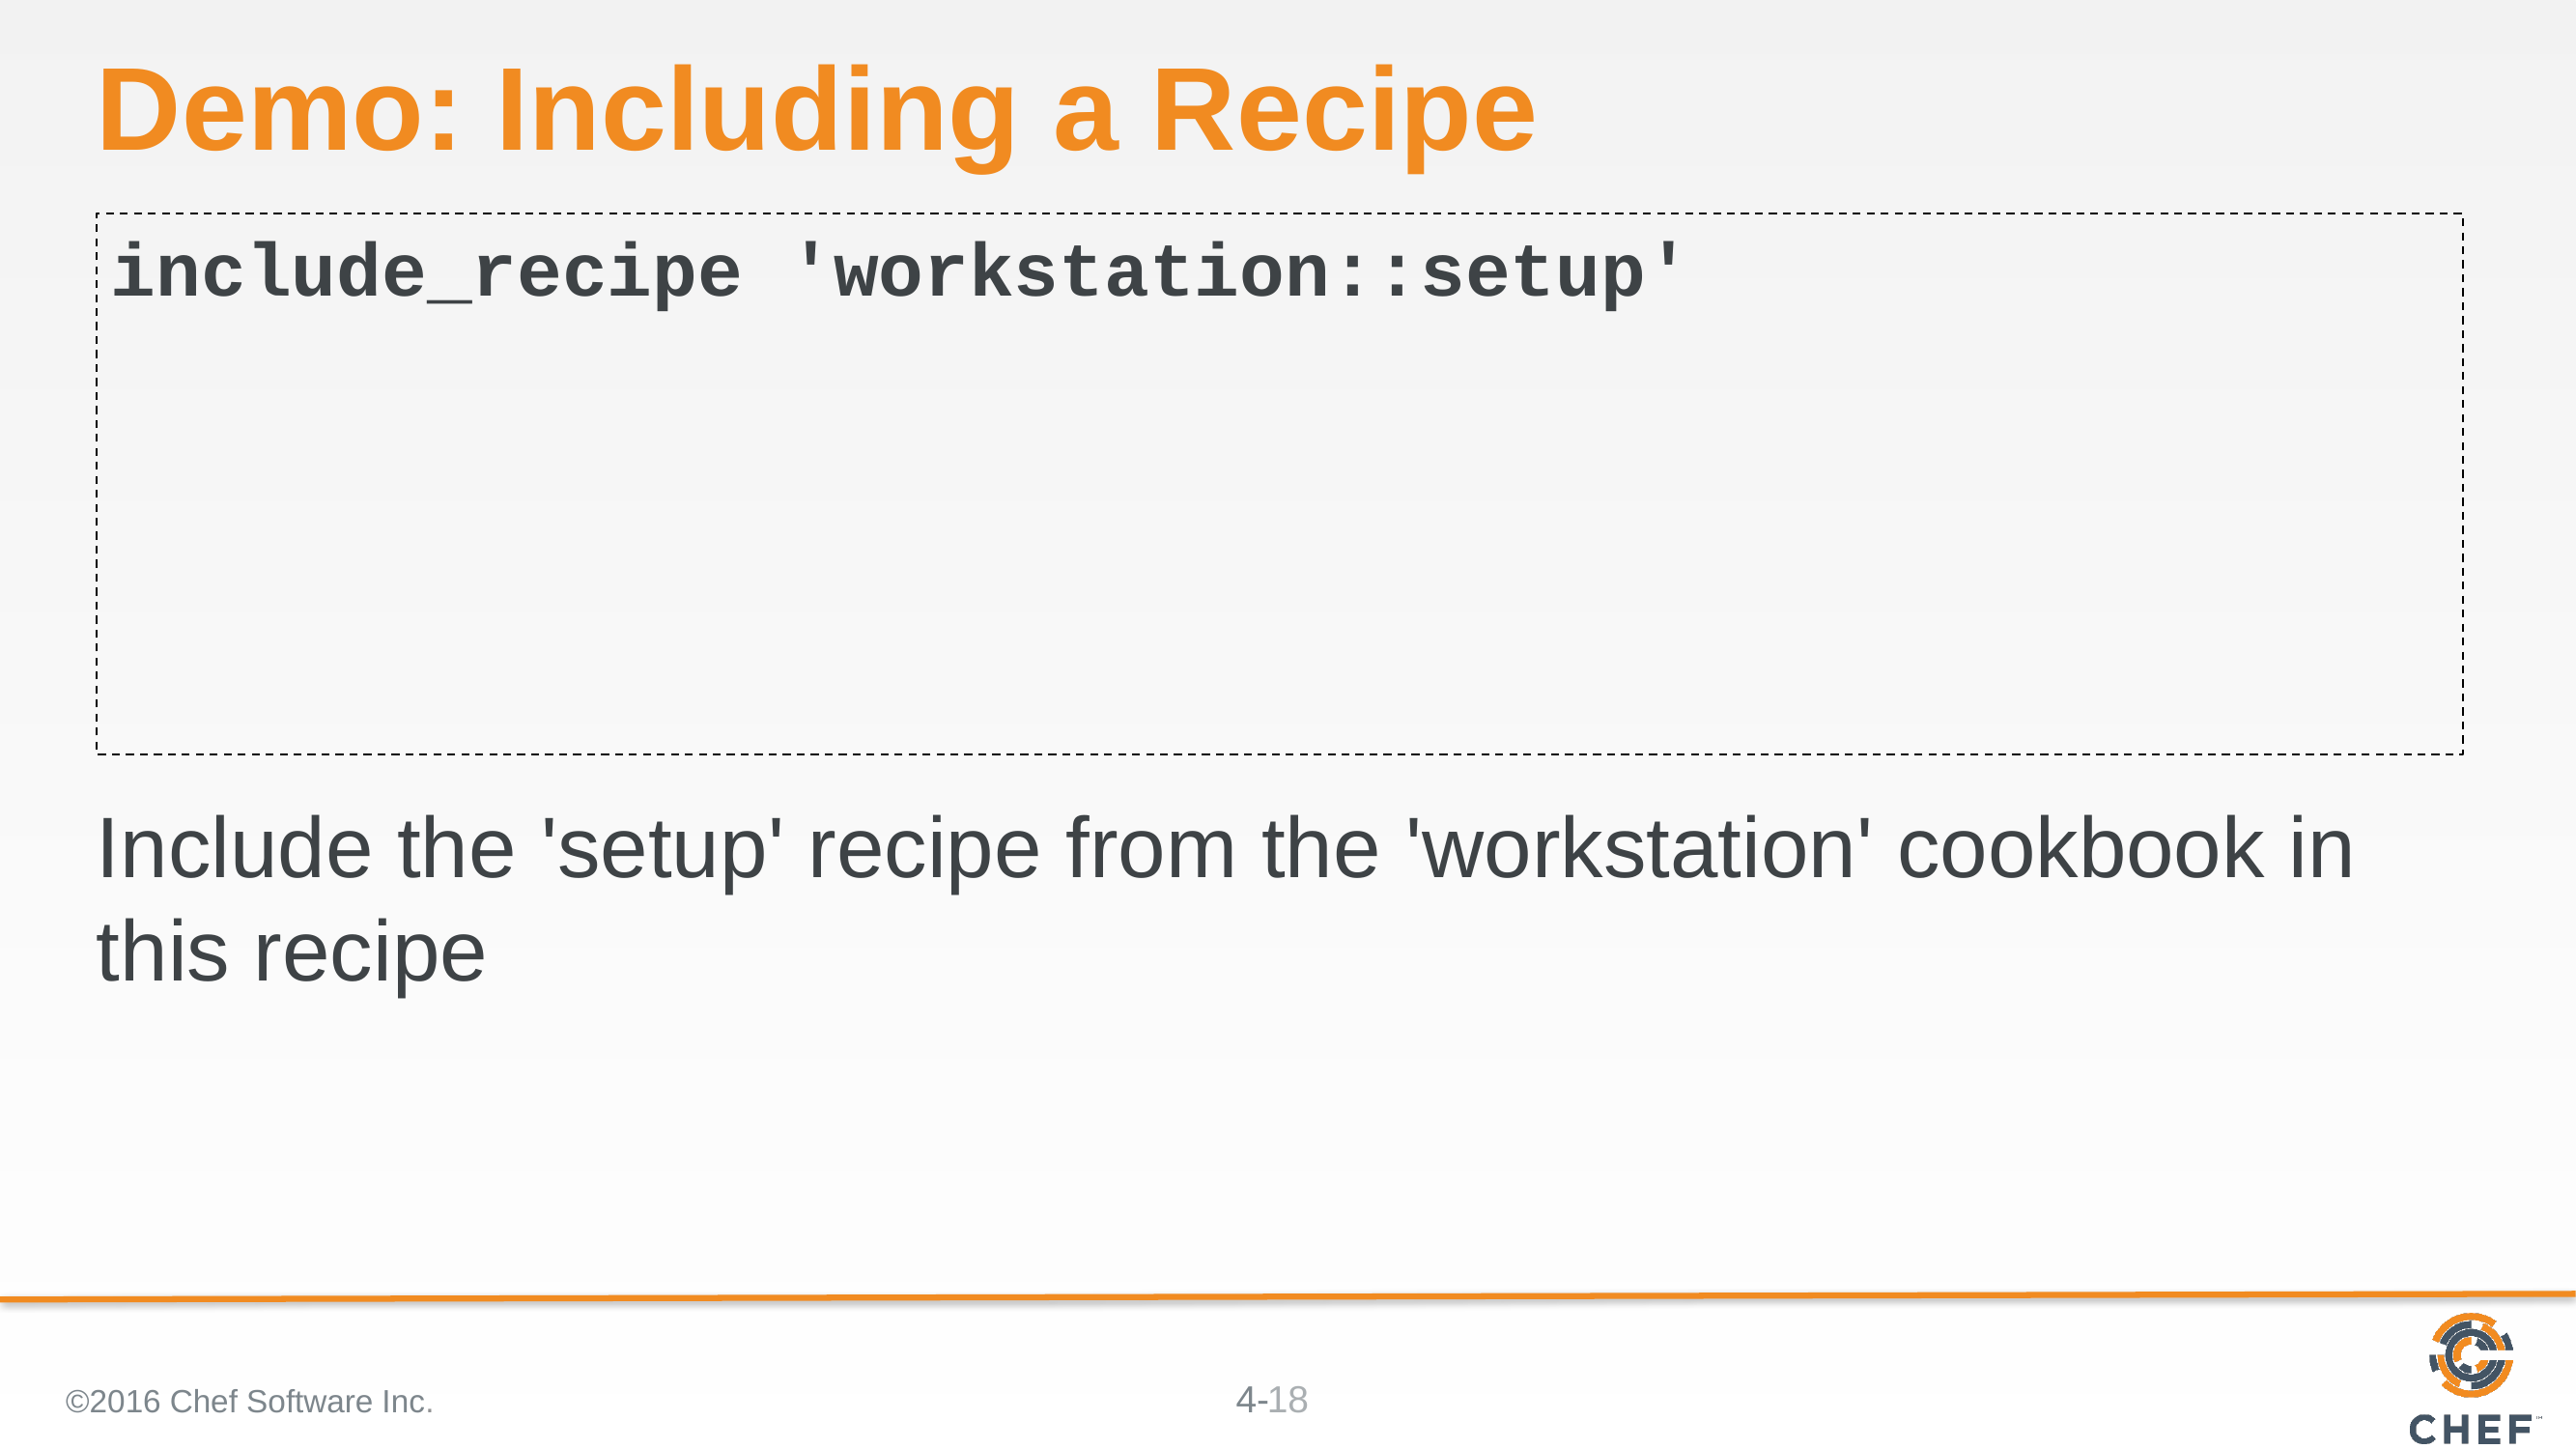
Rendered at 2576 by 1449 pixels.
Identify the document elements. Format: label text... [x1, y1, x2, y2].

footer ©2016 Chef Software Inc. [51, 1359, 952, 1440]
list Include the 'setup' recipe from the 'workstation' cookbook in this recipe [97, 792, 2463, 1333]
list include_recipe 'workstation::setup' [96, 213, 2464, 755]
picture [2399, 1297, 2550, 1449]
title Demo: Including a Recipe [96, 48, 2463, 180]
slide_number 18 [998, 1359, 1578, 1437]
